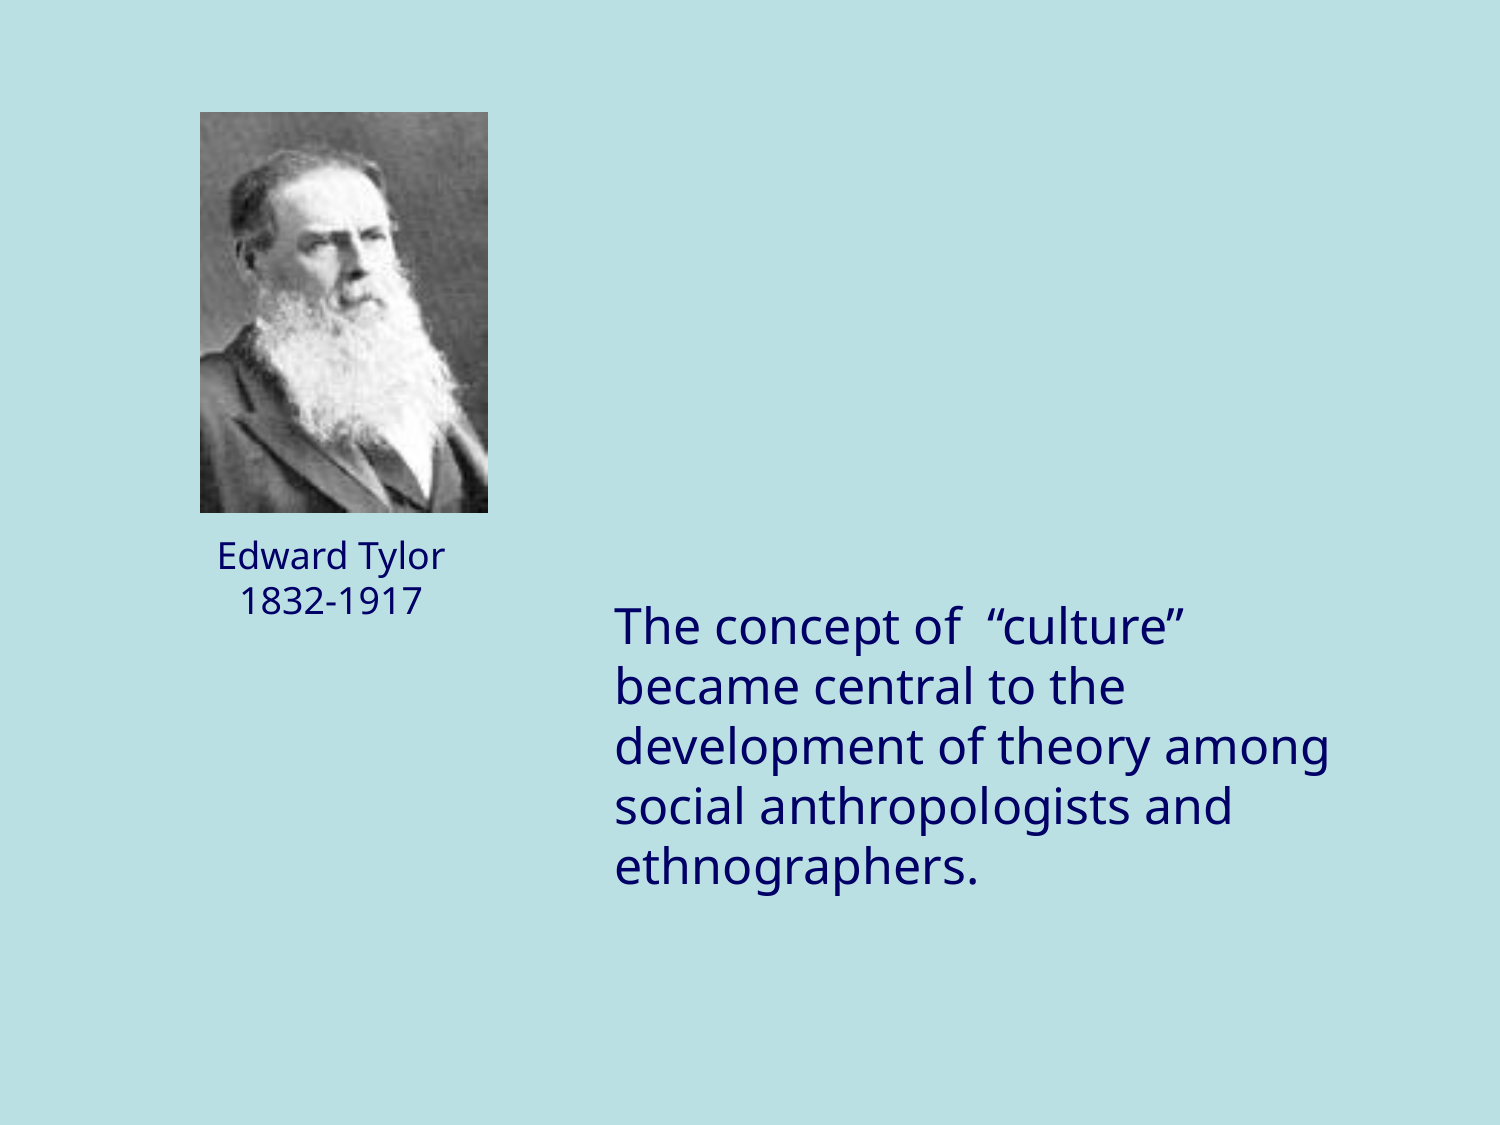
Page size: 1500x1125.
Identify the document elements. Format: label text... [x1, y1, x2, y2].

text_box The concept of “culture” became central to the development of theory among social anthropologists and ethnographers. [599, 587, 1350, 903]
picture [199, 112, 488, 513]
text_box Edward Tylor 1832-1917 [174, 524, 488, 630]
